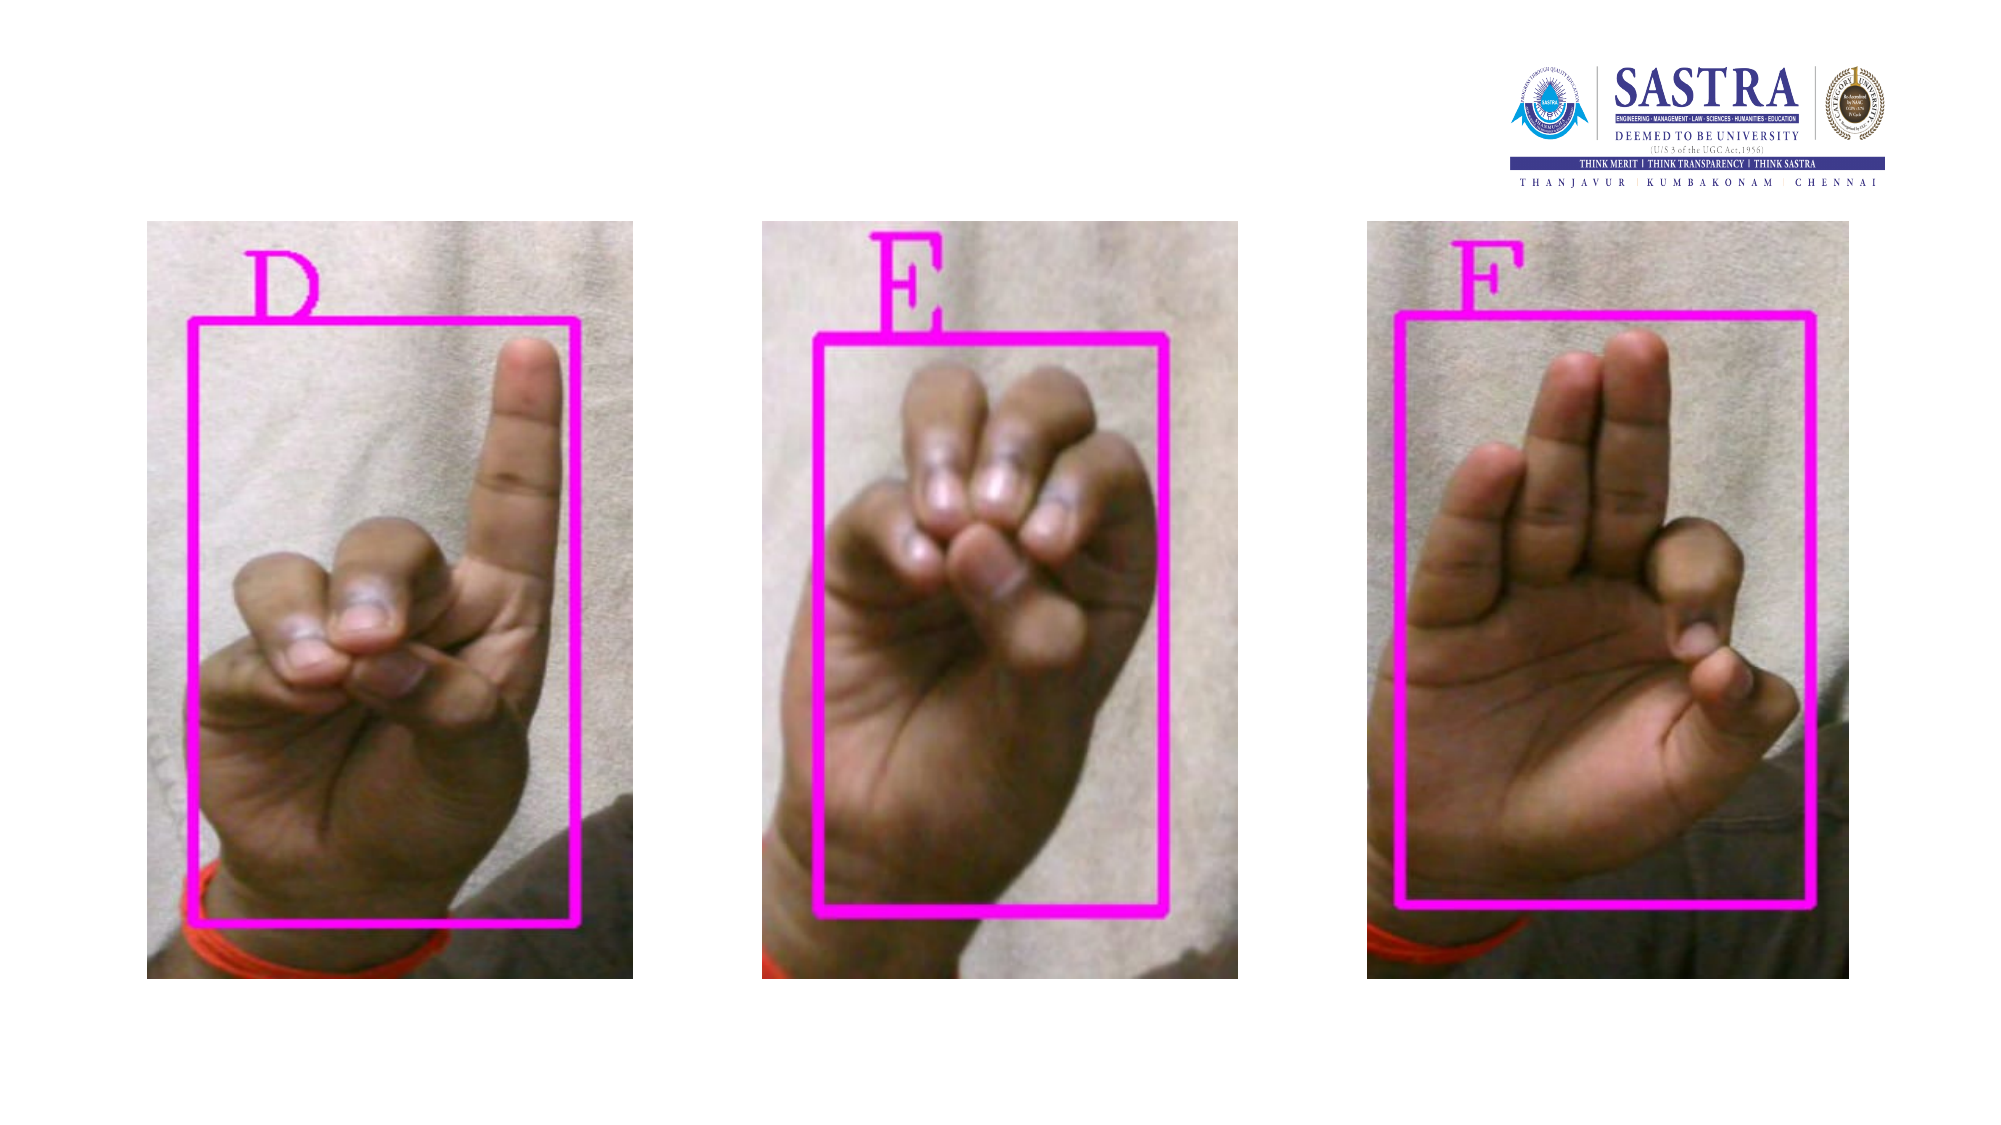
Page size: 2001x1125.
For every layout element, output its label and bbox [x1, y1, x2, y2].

picture [1366, 220, 1849, 980]
picture [761, 220, 1238, 980]
picture [146, 220, 634, 980]
picture [1509, 65, 1885, 188]
